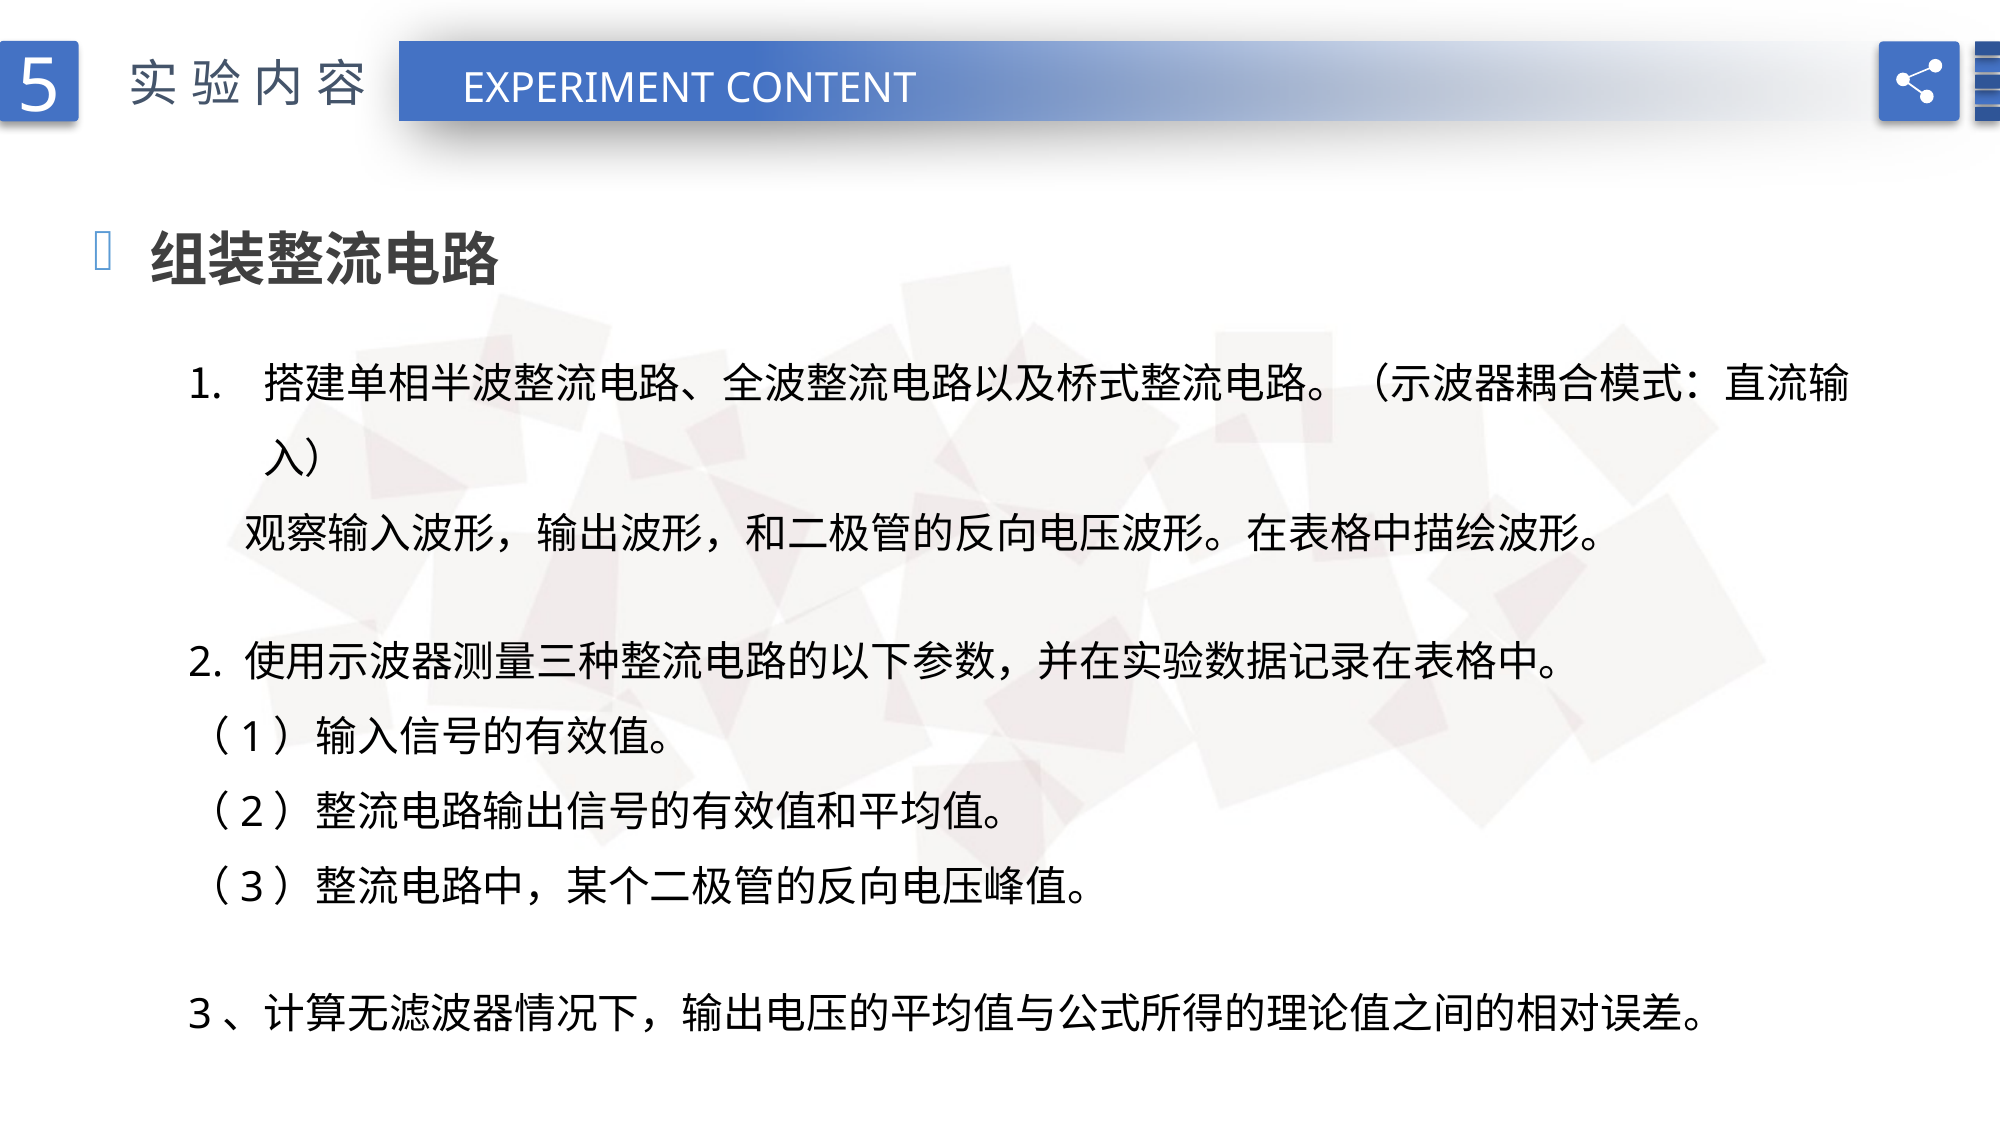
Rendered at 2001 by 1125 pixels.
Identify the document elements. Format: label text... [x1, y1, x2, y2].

text_box 组装整流电路 [78, 179, 1643, 308]
text_box [399, 40, 1878, 122]
text_box EXPERIMENT CONTENT [446, 53, 932, 119]
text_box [1878, 41, 2000, 122]
picture [0, 0, 2000, 1125]
text_box 5 [0, 39, 80, 123]
text_box 实验内容 [113, 43, 382, 119]
